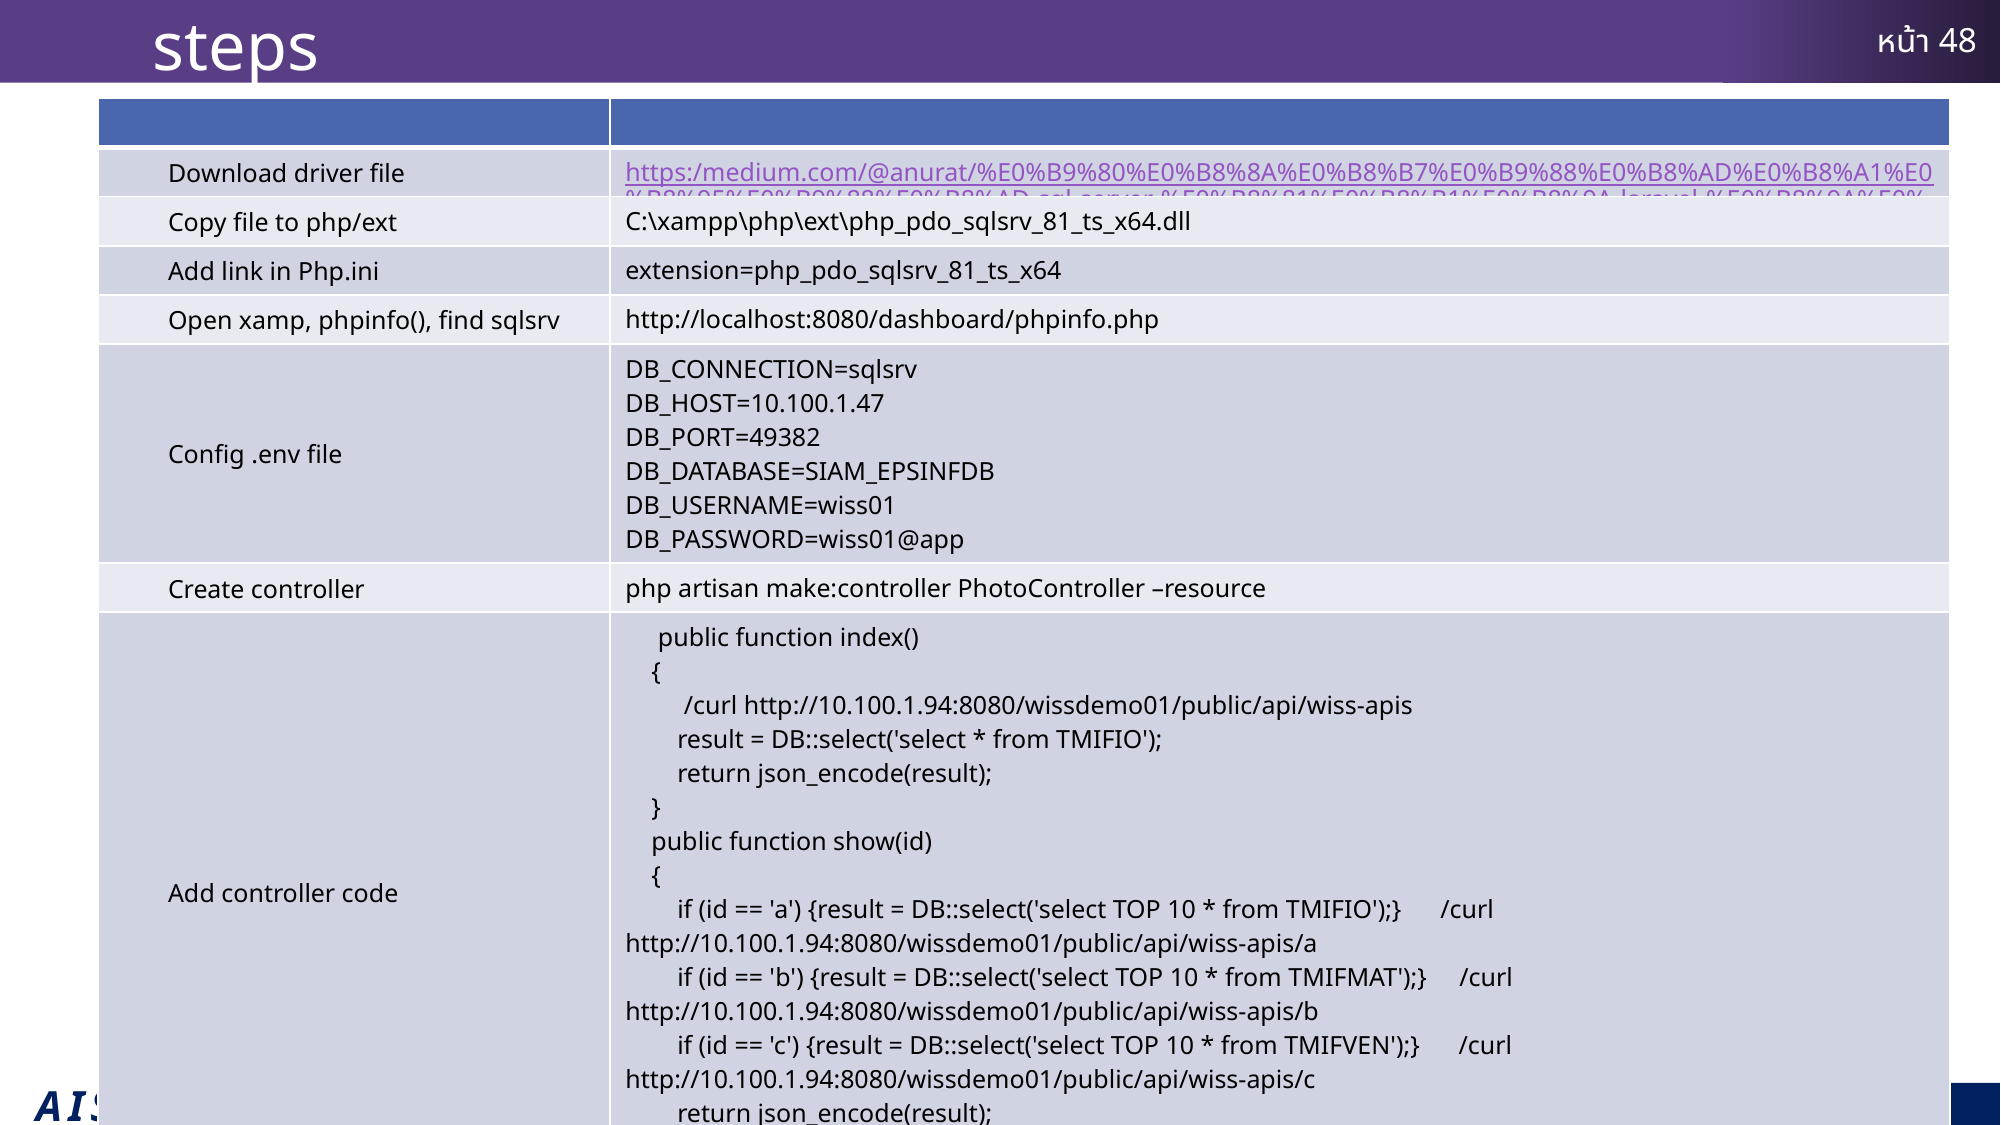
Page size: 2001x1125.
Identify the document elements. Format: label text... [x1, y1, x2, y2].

table_cell php artisan make:controller PhotoController –resource [611, 564, 1949, 611]
table_header [99, 99, 609, 145]
table_cell Create controller [99, 564, 609, 611]
table_cell Open xamp, phpinfo(), find sqlsrv [99, 296, 609, 343]
table_cell Copy file to php/ext [99, 197, 609, 245]
table_header [611, 99, 1949, 145]
table_cell C:\xampp\php\ext\php_pdo_sqlsrv_81_ts_x64.dll [611, 197, 1949, 245]
table_cell Add link in Php.ini [99, 247, 609, 294]
table_cell Config .env file [99, 345, 609, 562]
table_cell https:/medium.com/@anurat/%E0%B9%80%E0%B8%8A%E0%B8%B7%E0%B9%88%E0%B8%AD%E0%B8%A1%E0%B8%95%E0%B9%88%E0%B8%AD-sql-server-%E0%B8%81%E0%B8%B1%E0%B8%9A-laravel-%E0%B8%9A%E0%B8%99-windows-d724aec1ea02 [611, 150, 1949, 196]
table_cell Add controller code [99, 613, 609, 1125]
table_cell http://localhost:8080/dashboard/phpinfo.php [611, 296, 1949, 343]
table_cell DB_CONNECTION=sqlsrv DB_HOST=10.100.1.47 DB_PORT=49382 DB_DATABASE=SIAM_EPSINFDB DB_USERNAME=wiss01 DB_PASSWORD=wiss01@app [611, 345, 1949, 562]
title steps [137, 0, 1863, 98]
table_cell extension=php_pdo_sqlsrv_81_ts_x64 [611, 247, 1949, 294]
table_cell public function index() { /curl http://10.100.1.94:8080/wissdemo01/public/api/wiss-apis result = DB::select('select * from TMIFIO'); return json_encode(result); } public function show(id) { if (id == 'a') {result = DB::select('select TOP 10 * from TMIFIO');} /curl http://10.100.1.94:8080/wissdemo01/public/api/wiss-apis/a if (id == 'b') {result = DB::select('select TOP 10 * from TMIFMAT');} /curl http://10.100.1.94:8080/wissdemo01/public/api/wiss-apis/b if (id == 'c') {result = DB::select('select TOP 10 * from TMIFVEN');} /curl http://10.100.1.94:8080/wissdemo01/public/api/wiss-apis/c return json_encode(result); } [611, 613, 1949, 1125]
table_cell Download driver file [99, 150, 609, 196]
